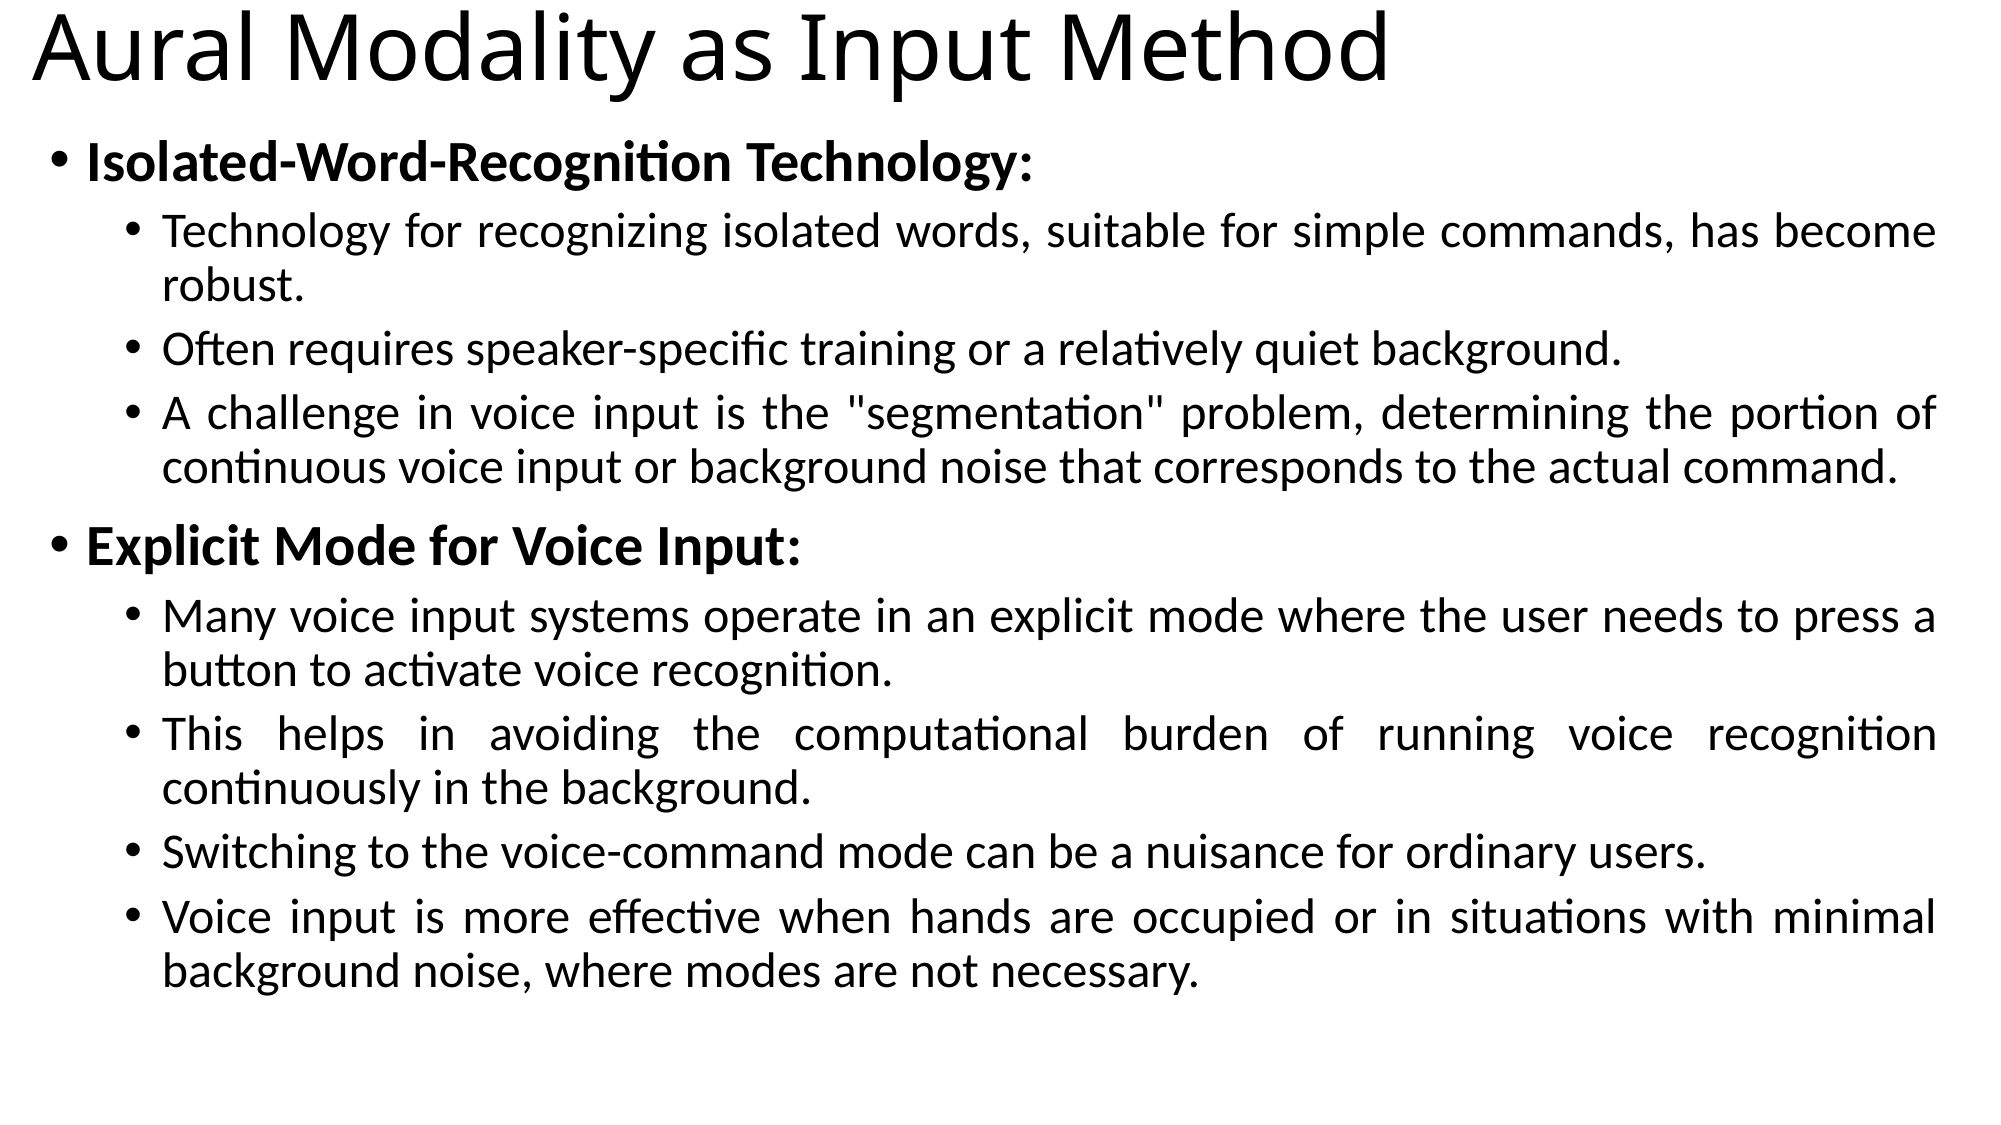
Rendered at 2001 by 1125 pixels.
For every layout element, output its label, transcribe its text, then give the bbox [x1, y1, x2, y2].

list Isolated-Word-Recognition Technology: Technology for recognizing isolated words, suitable for simple commands, has become robust. Often requires speaker-specific training or a relatively quiet background. A challenge in voice input is the "segmentation" problem, determining the portion of continuous voice input or background noise that corresponds to the actual command. Explicit Mode for Voice Input: Many voice input systems operate in an explicit mode where the user needs to press a button to activate voice recognition. This helps in avoiding the computational burden of running voice recognition continuously in the background. Switching to the voice-command mode can be a nuisance for ordinary users. Voice input is more effective when hands are occupied or in situations with minimal background noise, where modes are not necessary. [34, 123, 1954, 1102]
title Aural Modality as Input Method [17, 0, 1743, 124]
